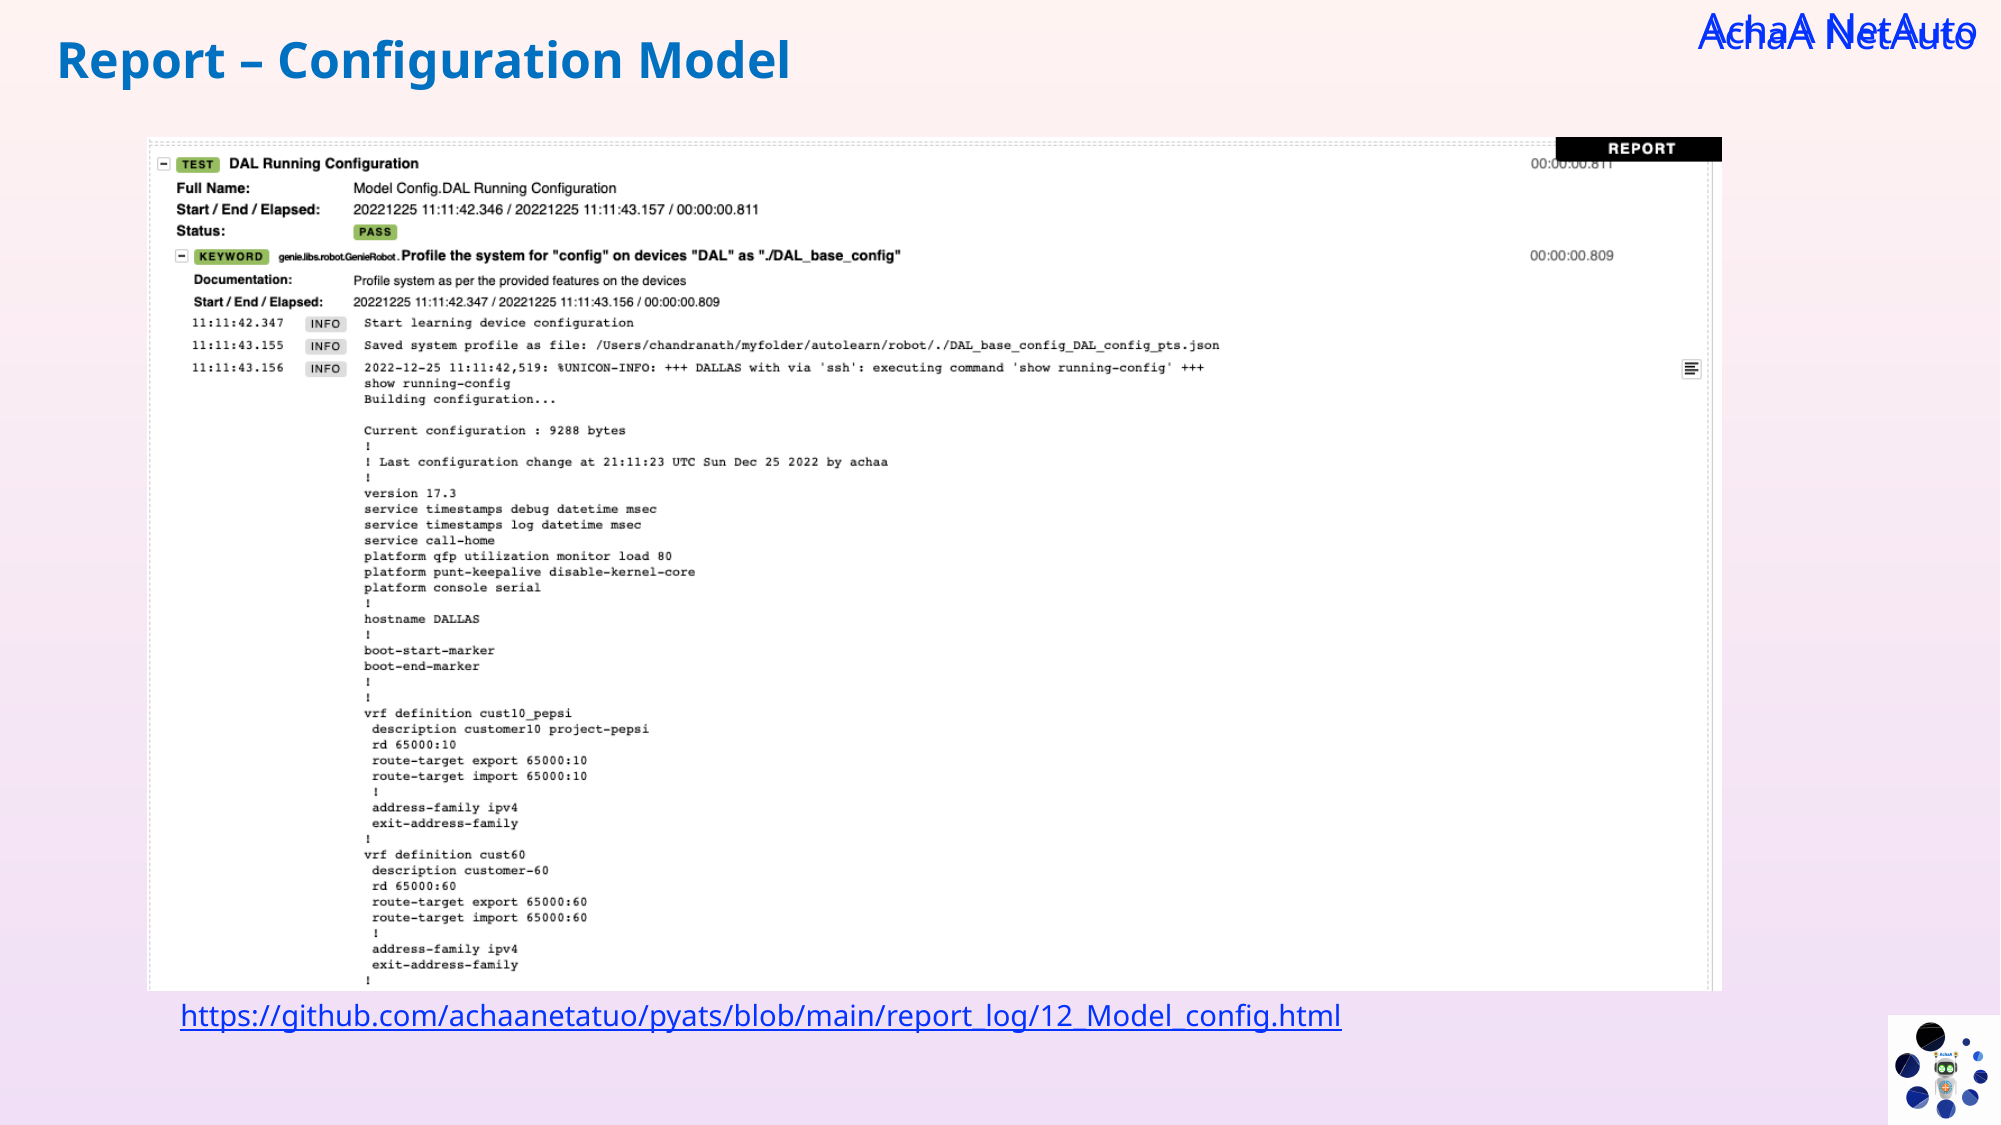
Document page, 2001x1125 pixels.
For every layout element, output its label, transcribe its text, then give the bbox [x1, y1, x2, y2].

text_box Report – Configuration Model [42, 21, 1616, 96]
text_box https://github.com/achaanetatuo/pyats/blob/main/report_log/12_Model_config.html [165, 991, 1704, 1045]
picture [147, 136, 1722, 991]
picture [1886, 1013, 2001, 1125]
